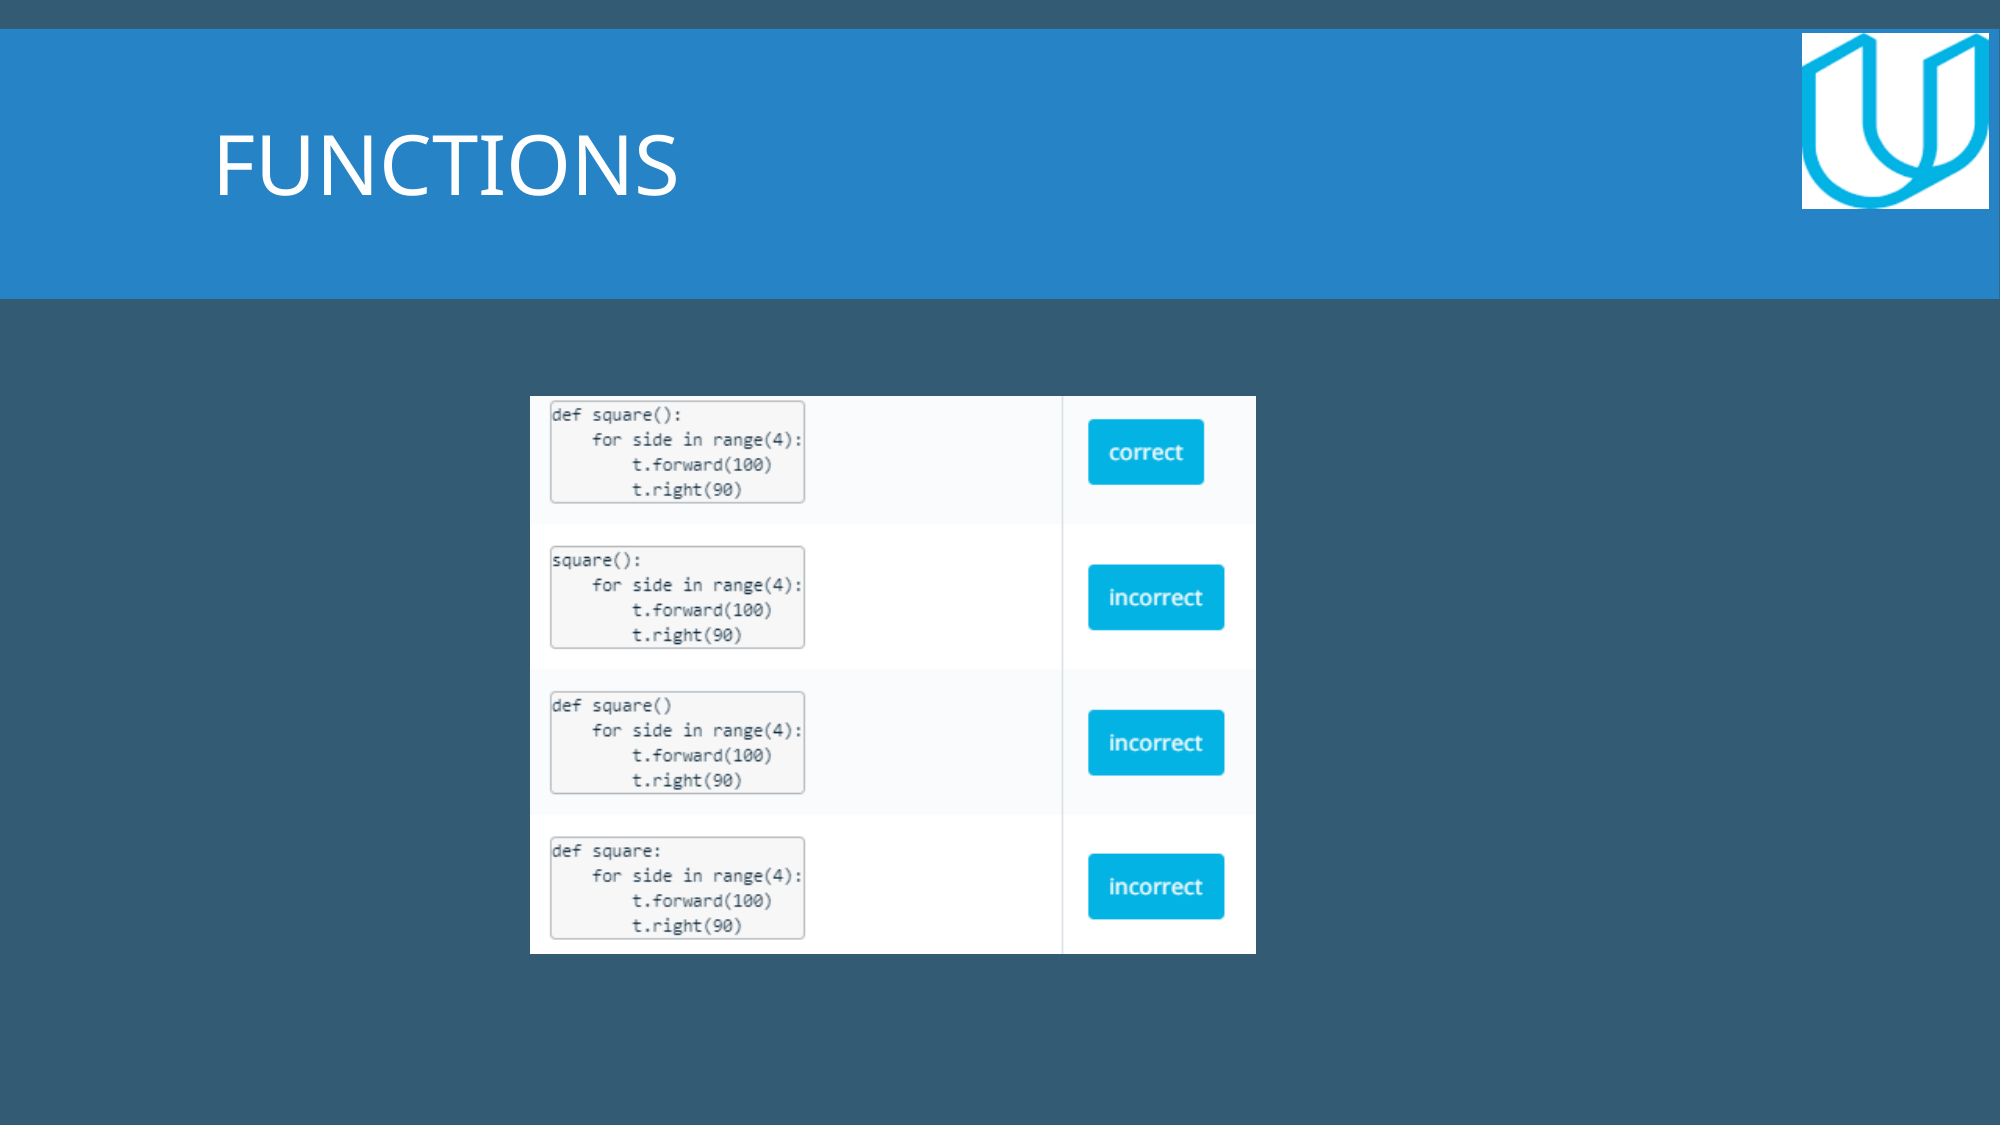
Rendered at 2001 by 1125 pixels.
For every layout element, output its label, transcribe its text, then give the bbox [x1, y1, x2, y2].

picture [1745, 27, 2000, 210]
picture [1816, 47, 1912, 197]
picture [529, 395, 1256, 955]
picture [1933, 47, 1974, 167]
title functions [197, 46, 1803, 295]
